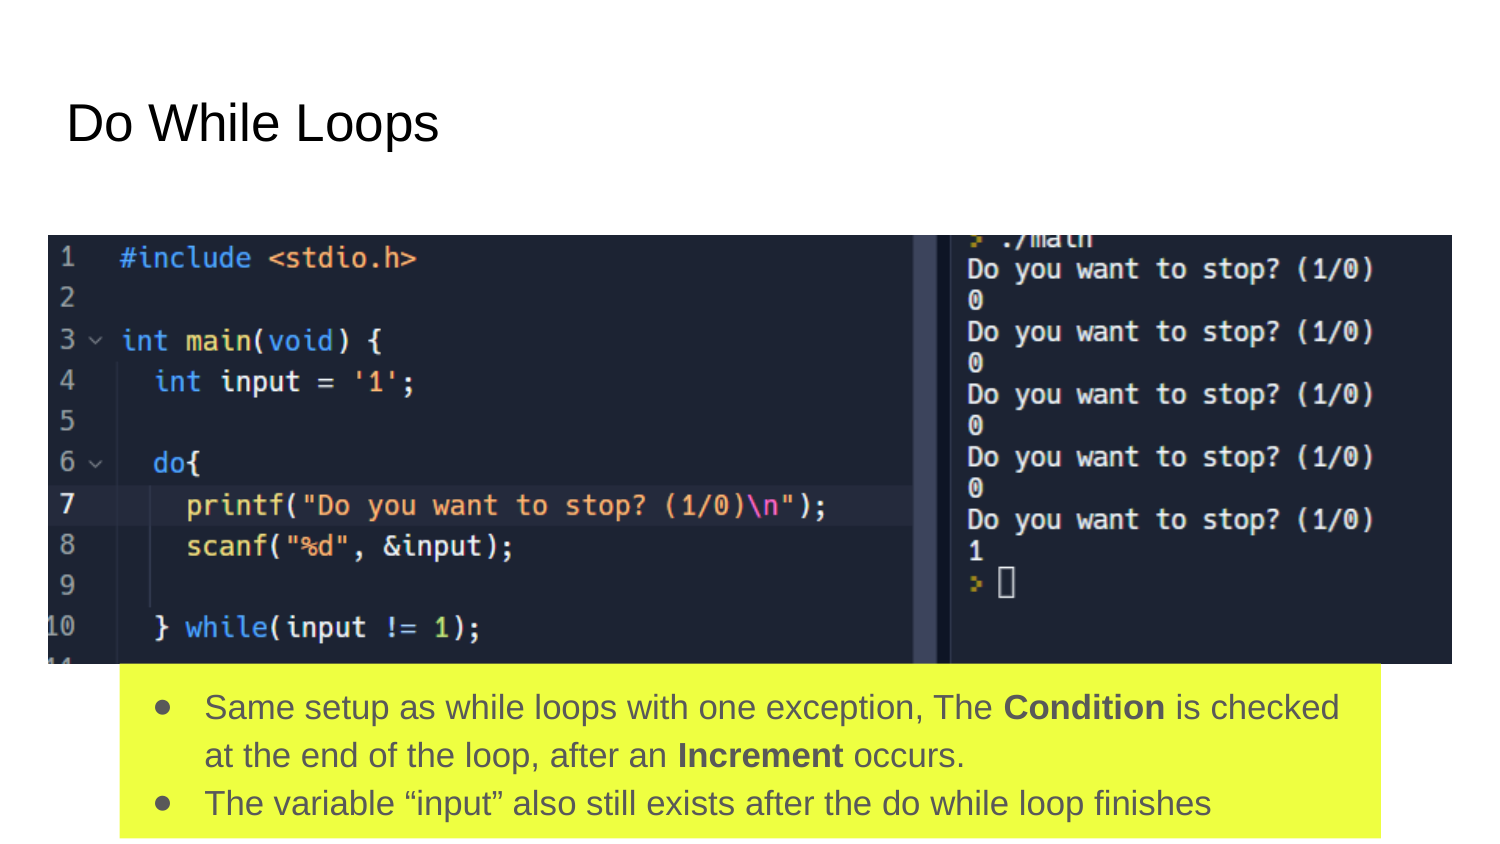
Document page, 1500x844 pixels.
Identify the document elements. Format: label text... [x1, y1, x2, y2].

list Same setup as while loops with one exception, The Condition is checked at the end of the loop, after an Increment occurs. The variable “input” also still exists after the do while loop finishes [119, 671, 1381, 839]
title Do While Loops [51, 72, 1449, 167]
picture [48, 235, 1452, 664]
